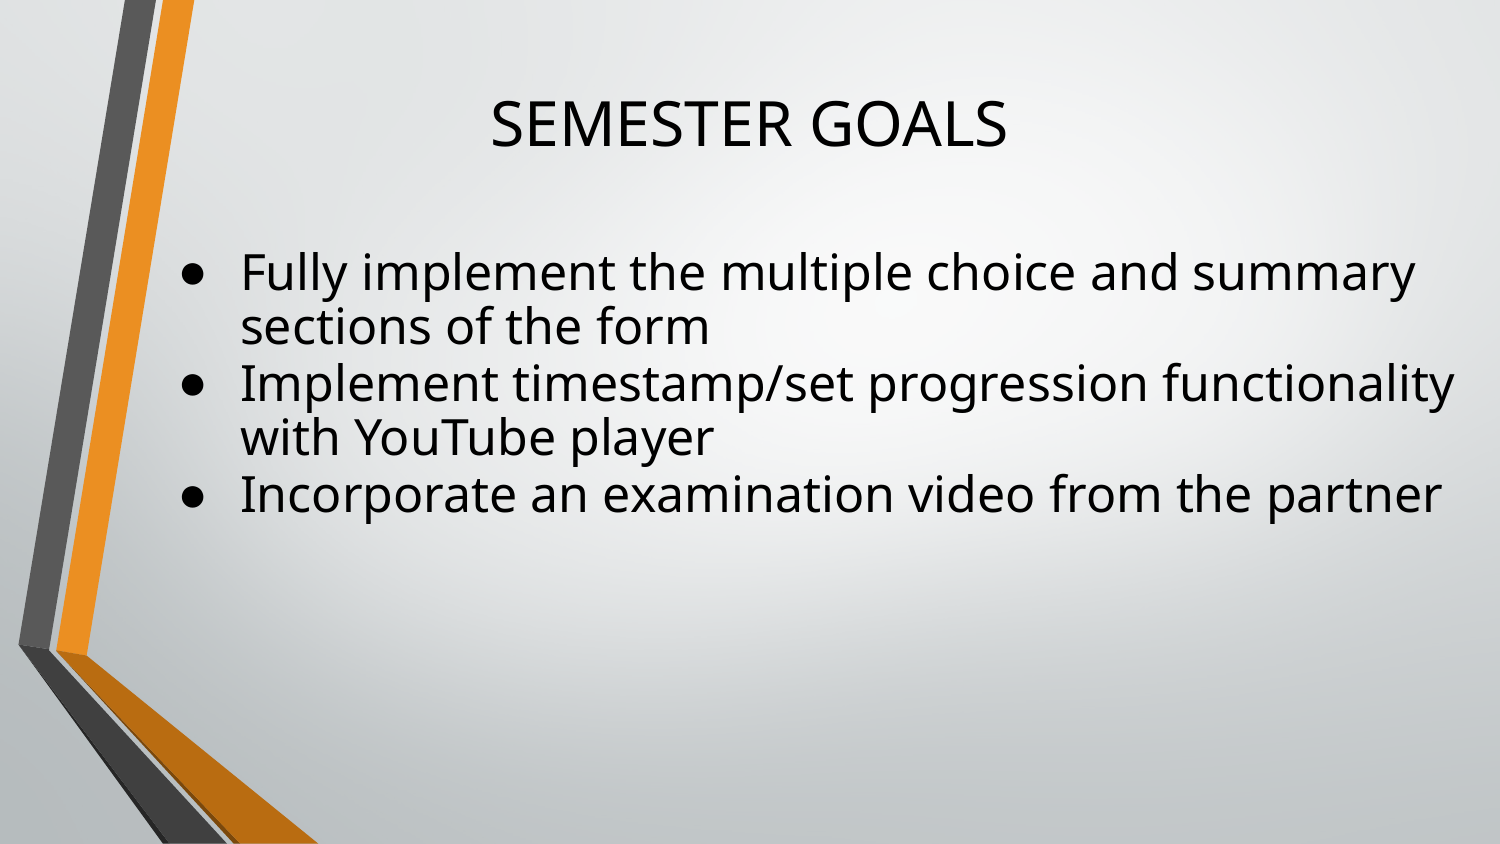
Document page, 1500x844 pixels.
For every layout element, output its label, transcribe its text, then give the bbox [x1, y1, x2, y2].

list Fully implement the multiple choice and summary sections of the form Implement timestamp/set progression functionality with YouTube player Incorporate an examination video from the partner [150, 232, 1500, 844]
title SEMESTER GOALS [75, 33, 1425, 175]
